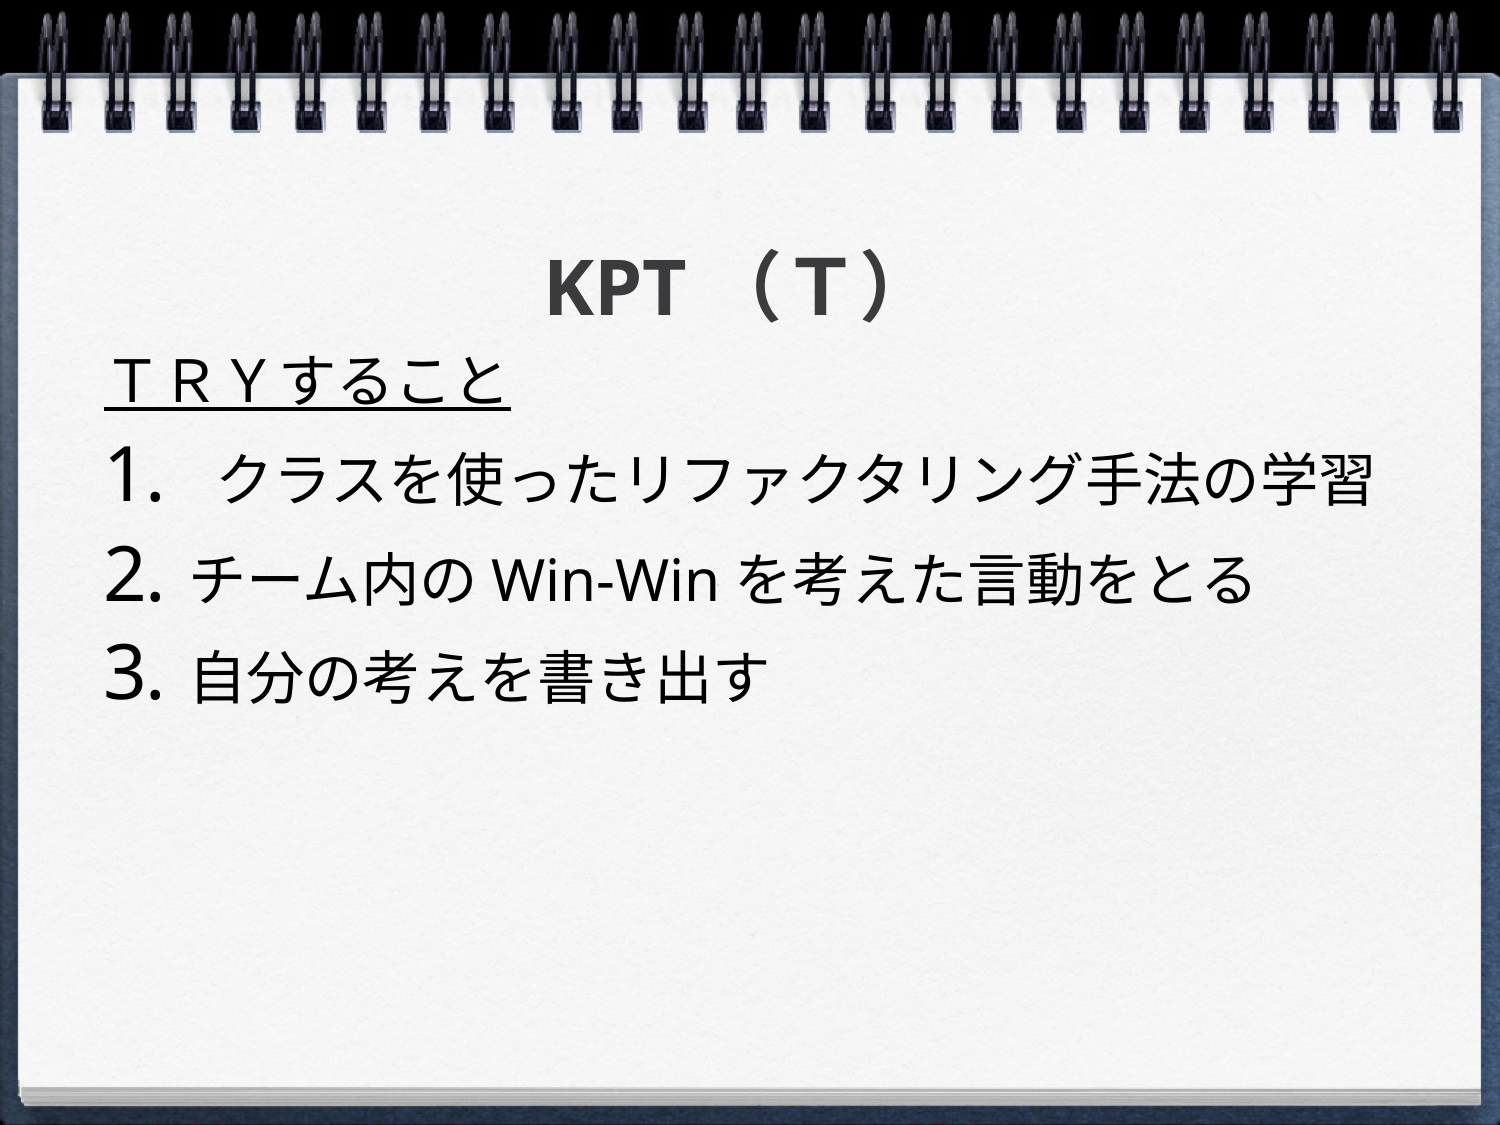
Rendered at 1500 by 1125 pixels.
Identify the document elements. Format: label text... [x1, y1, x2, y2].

picture [0, 0, 1500, 1125]
title KPT（Ｔ） [64, 137, 1415, 338]
list ＴＲＹすること クラスを使ったリファクタリング手法の学習 チーム内のWin-Winを考えた言動をとる 自分の考えを書き出す [76, 338, 1427, 1065]
